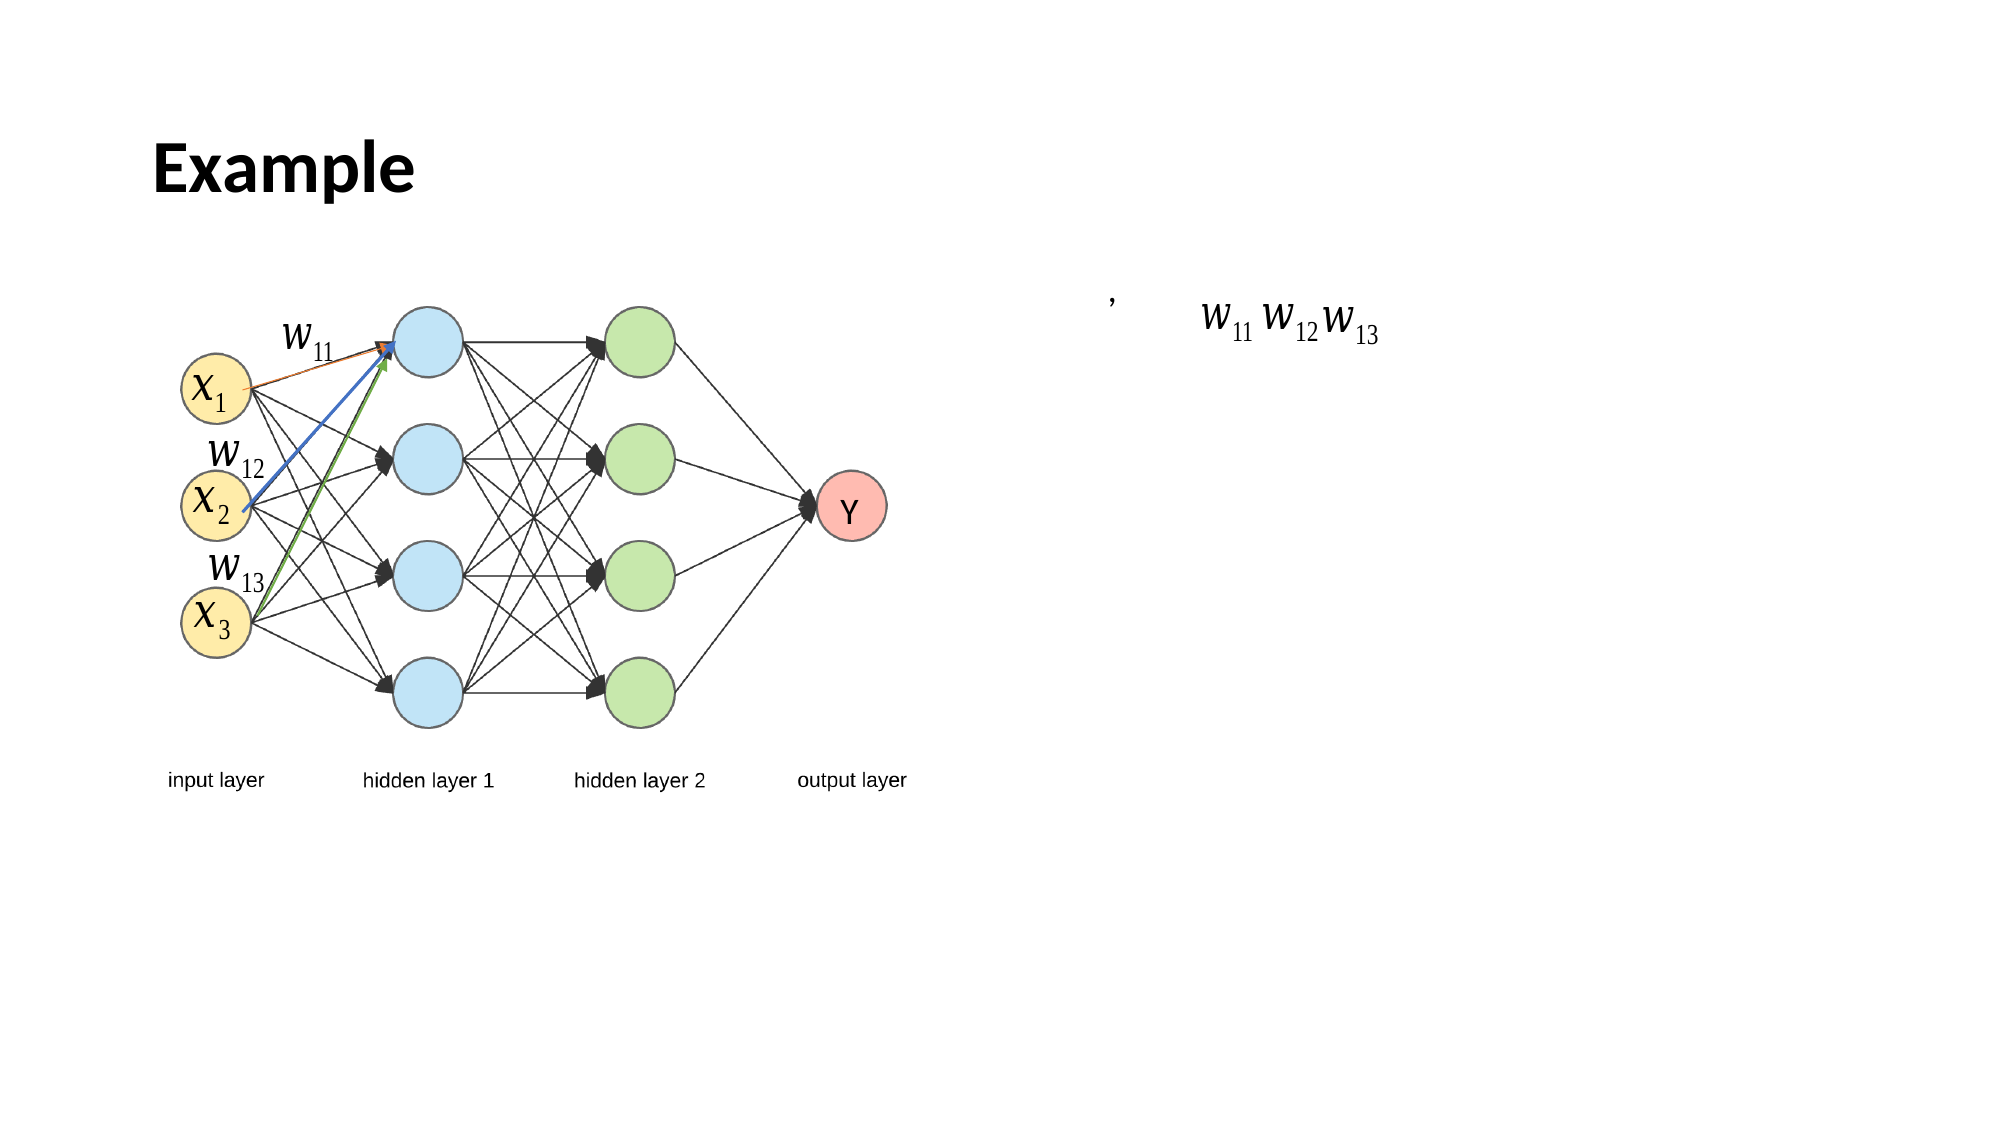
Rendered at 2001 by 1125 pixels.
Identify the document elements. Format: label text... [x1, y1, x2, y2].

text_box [242, 340, 396, 513]
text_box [257, 358, 388, 616]
title Example [137, 59, 1863, 278]
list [153, 298, 922, 802]
